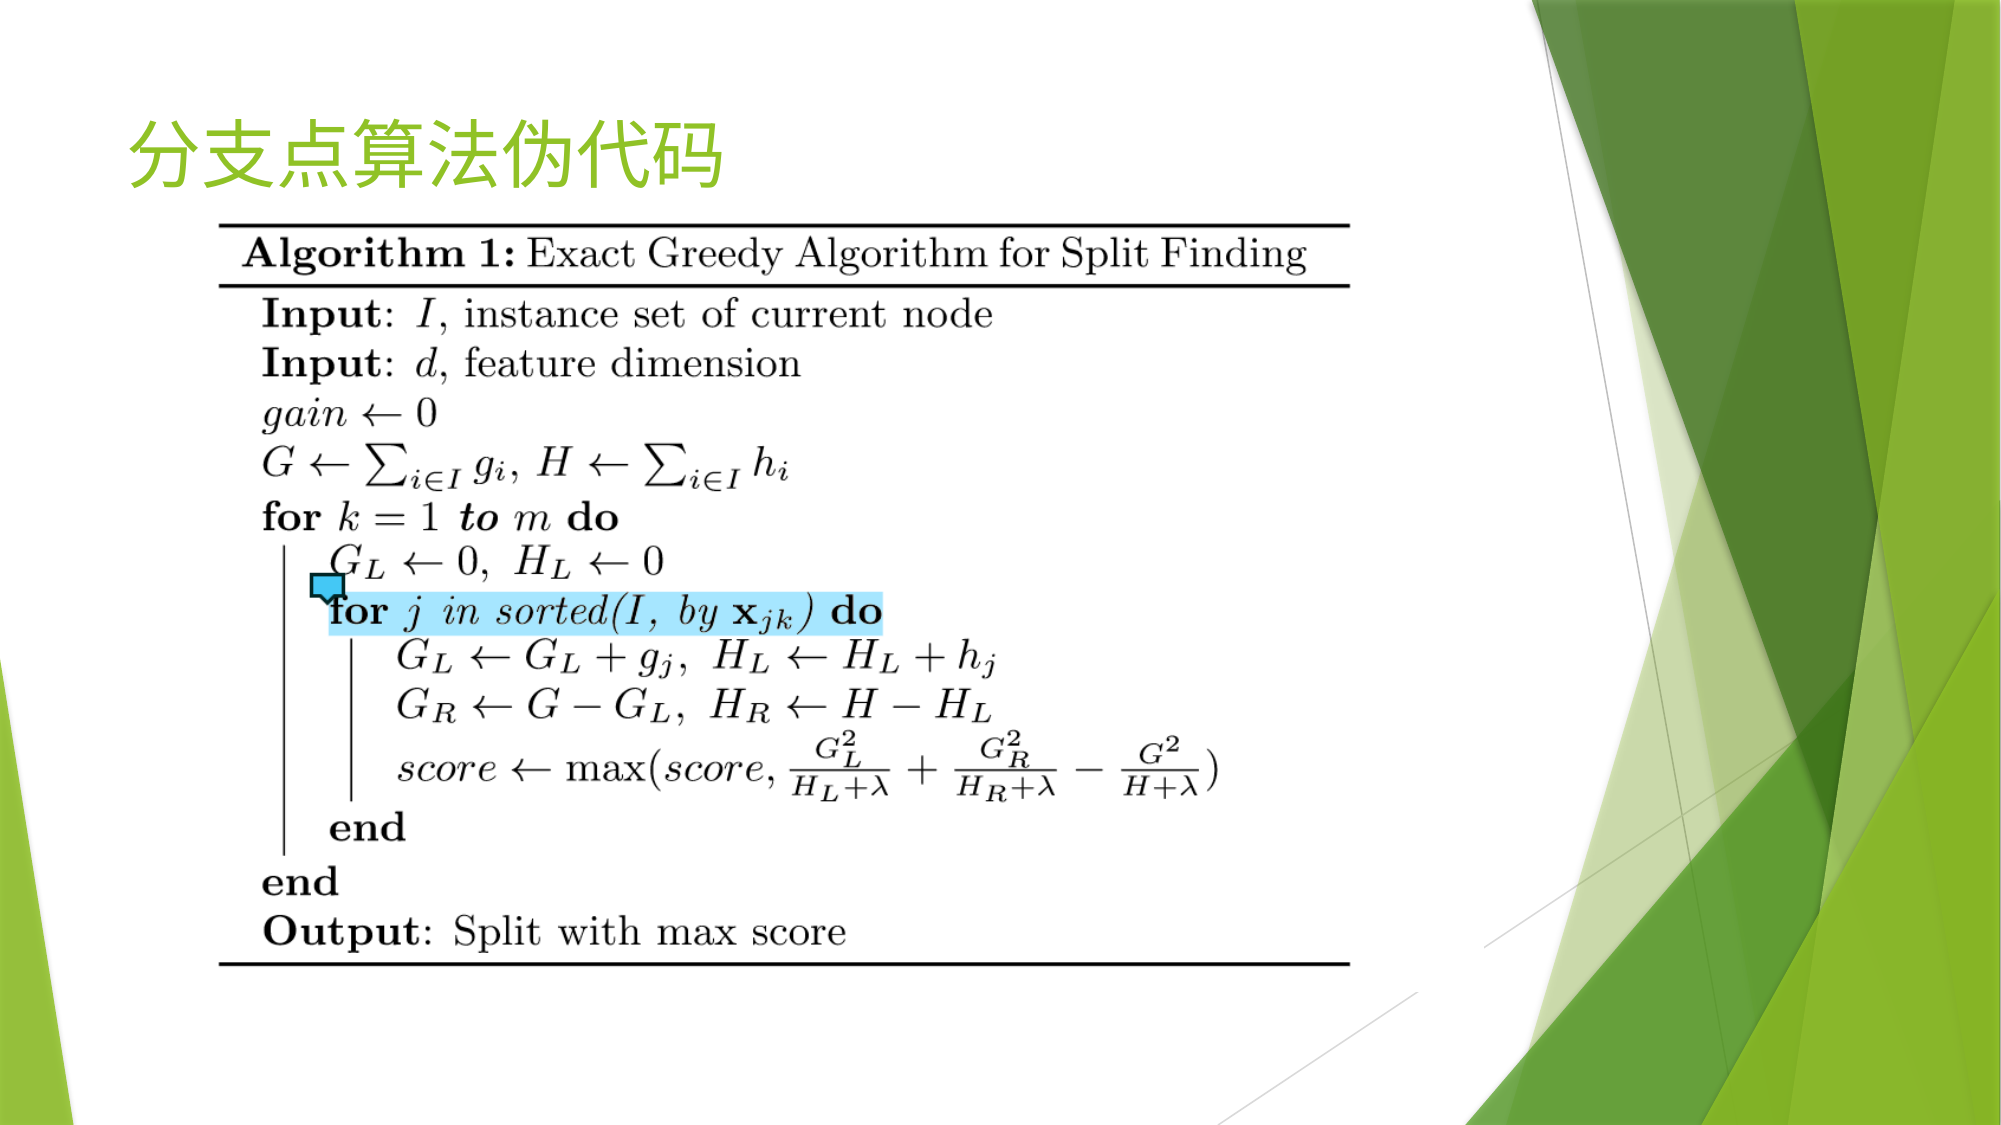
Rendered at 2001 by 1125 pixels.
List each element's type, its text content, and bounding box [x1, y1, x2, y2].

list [148, 200, 1484, 992]
title 分支点算法伪代码 [111, 99, 1522, 222]
